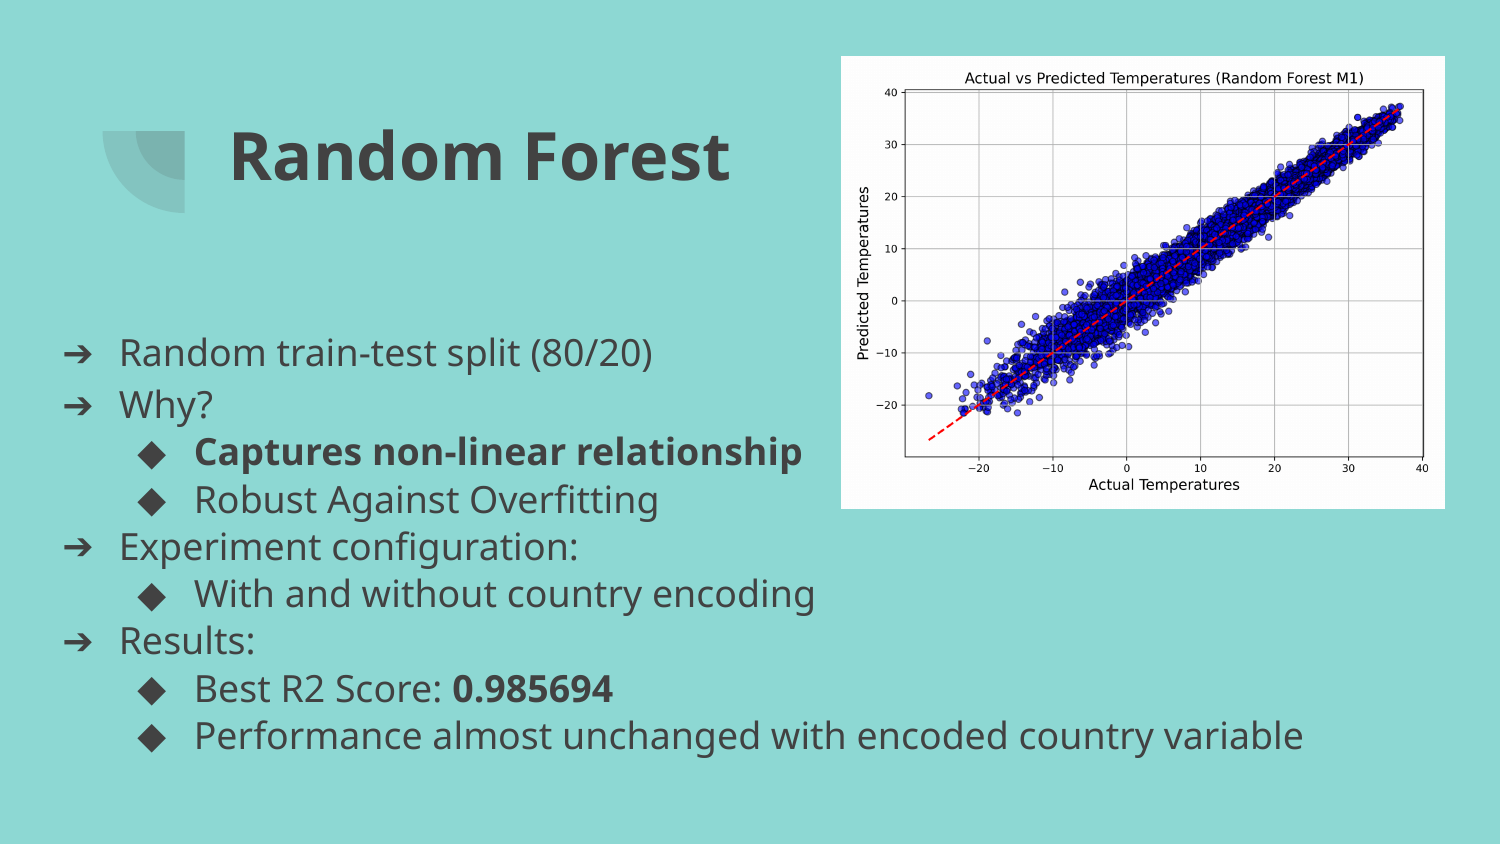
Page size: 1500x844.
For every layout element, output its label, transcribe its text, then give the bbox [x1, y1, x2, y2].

picture [841, 56, 1445, 509]
list Random train-test split (80/20) Why? Captures non-linear relationship Robust Against Overfitting Experiment configuration: With and without country encoding Results: Best R2 Score: 0.985694 Performance almost unchanged with encoded country variable [28, 307, 1368, 725]
title Random Forest [213, 98, 836, 263]
